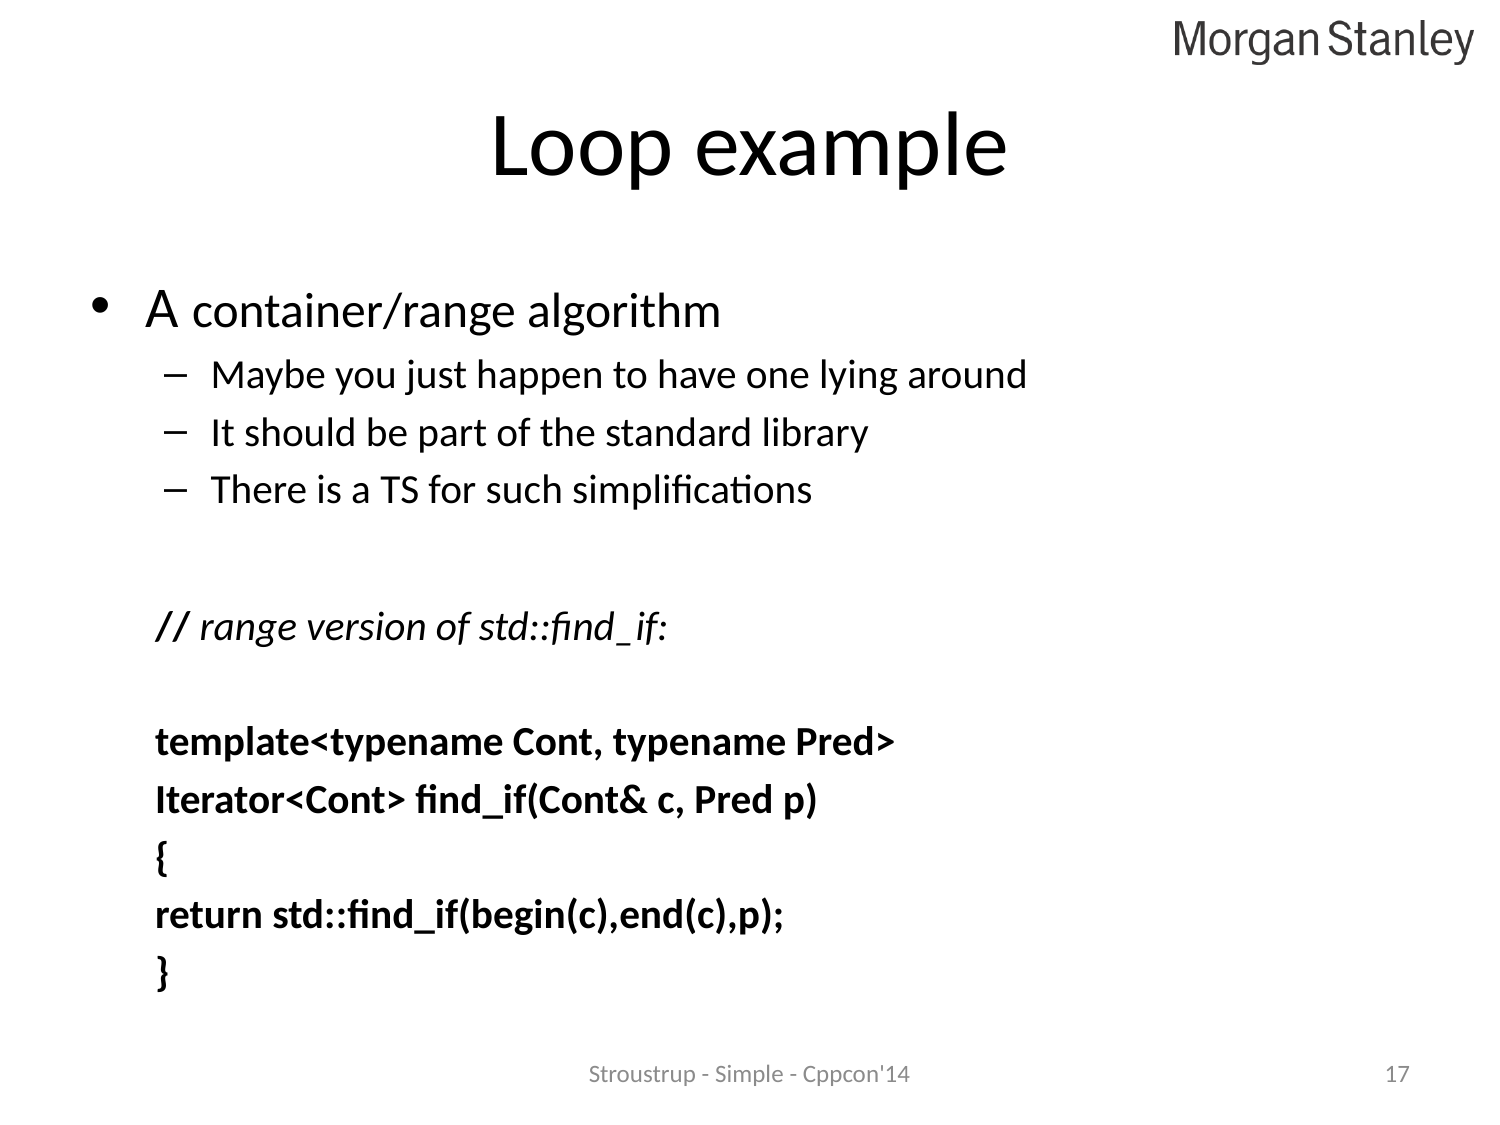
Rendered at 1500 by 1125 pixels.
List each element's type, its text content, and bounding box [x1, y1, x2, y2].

picture [1175, 20, 1474, 65]
title Loop example [75, 45, 1425, 233]
slide_number 17 [1074, 1042, 1425, 1103]
list A container/range algorithm Maybe you just happen to have one lying around It should be part of the standard library There is a TS for such simplifications // range version of std::find_if: template<typename Cont, typename Pred> Iterator<Cont> find_if(Cont& c, Pred p) { return std::find_if(begin(c),end(c),p); } [75, 262, 1425, 1005]
footer Stroustrup - Simple - Cppcon'14 [512, 1042, 988, 1103]
